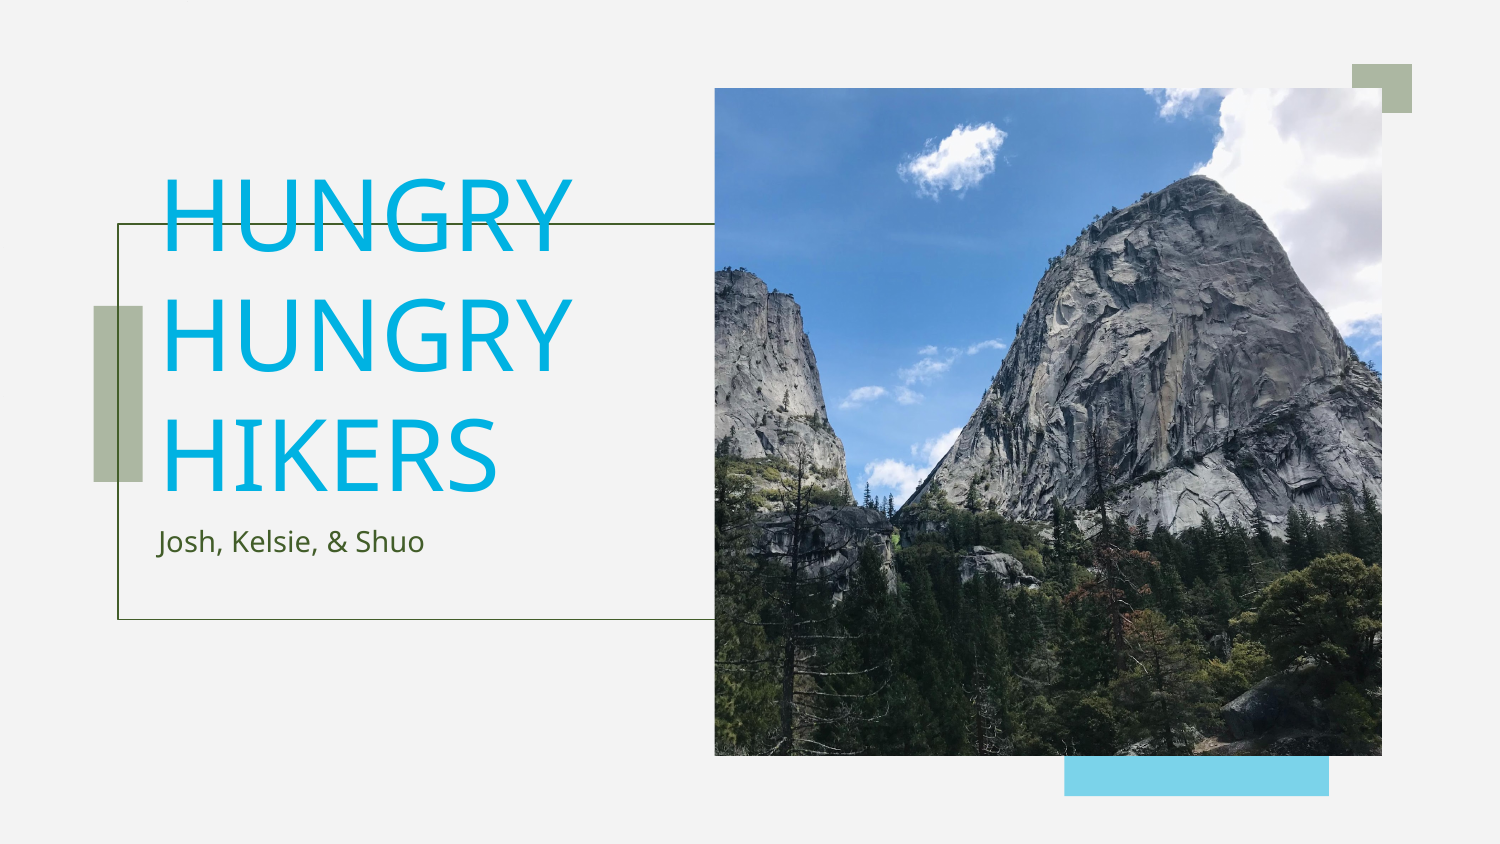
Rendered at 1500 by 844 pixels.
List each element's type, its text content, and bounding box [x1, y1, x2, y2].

text_box [1352, 64, 1412, 113]
picture [714, 88, 1383, 756]
text_box [118, 482, 708, 620]
text_box [118, 224, 708, 416]
title HUNGRY HUNGRY HIKERS [143, 416, 708, 508]
text_box [1064, 765, 1329, 797]
text_box [93, 305, 143, 482]
subtitle Josh, Kelsie, & Shuo [143, 508, 708, 619]
